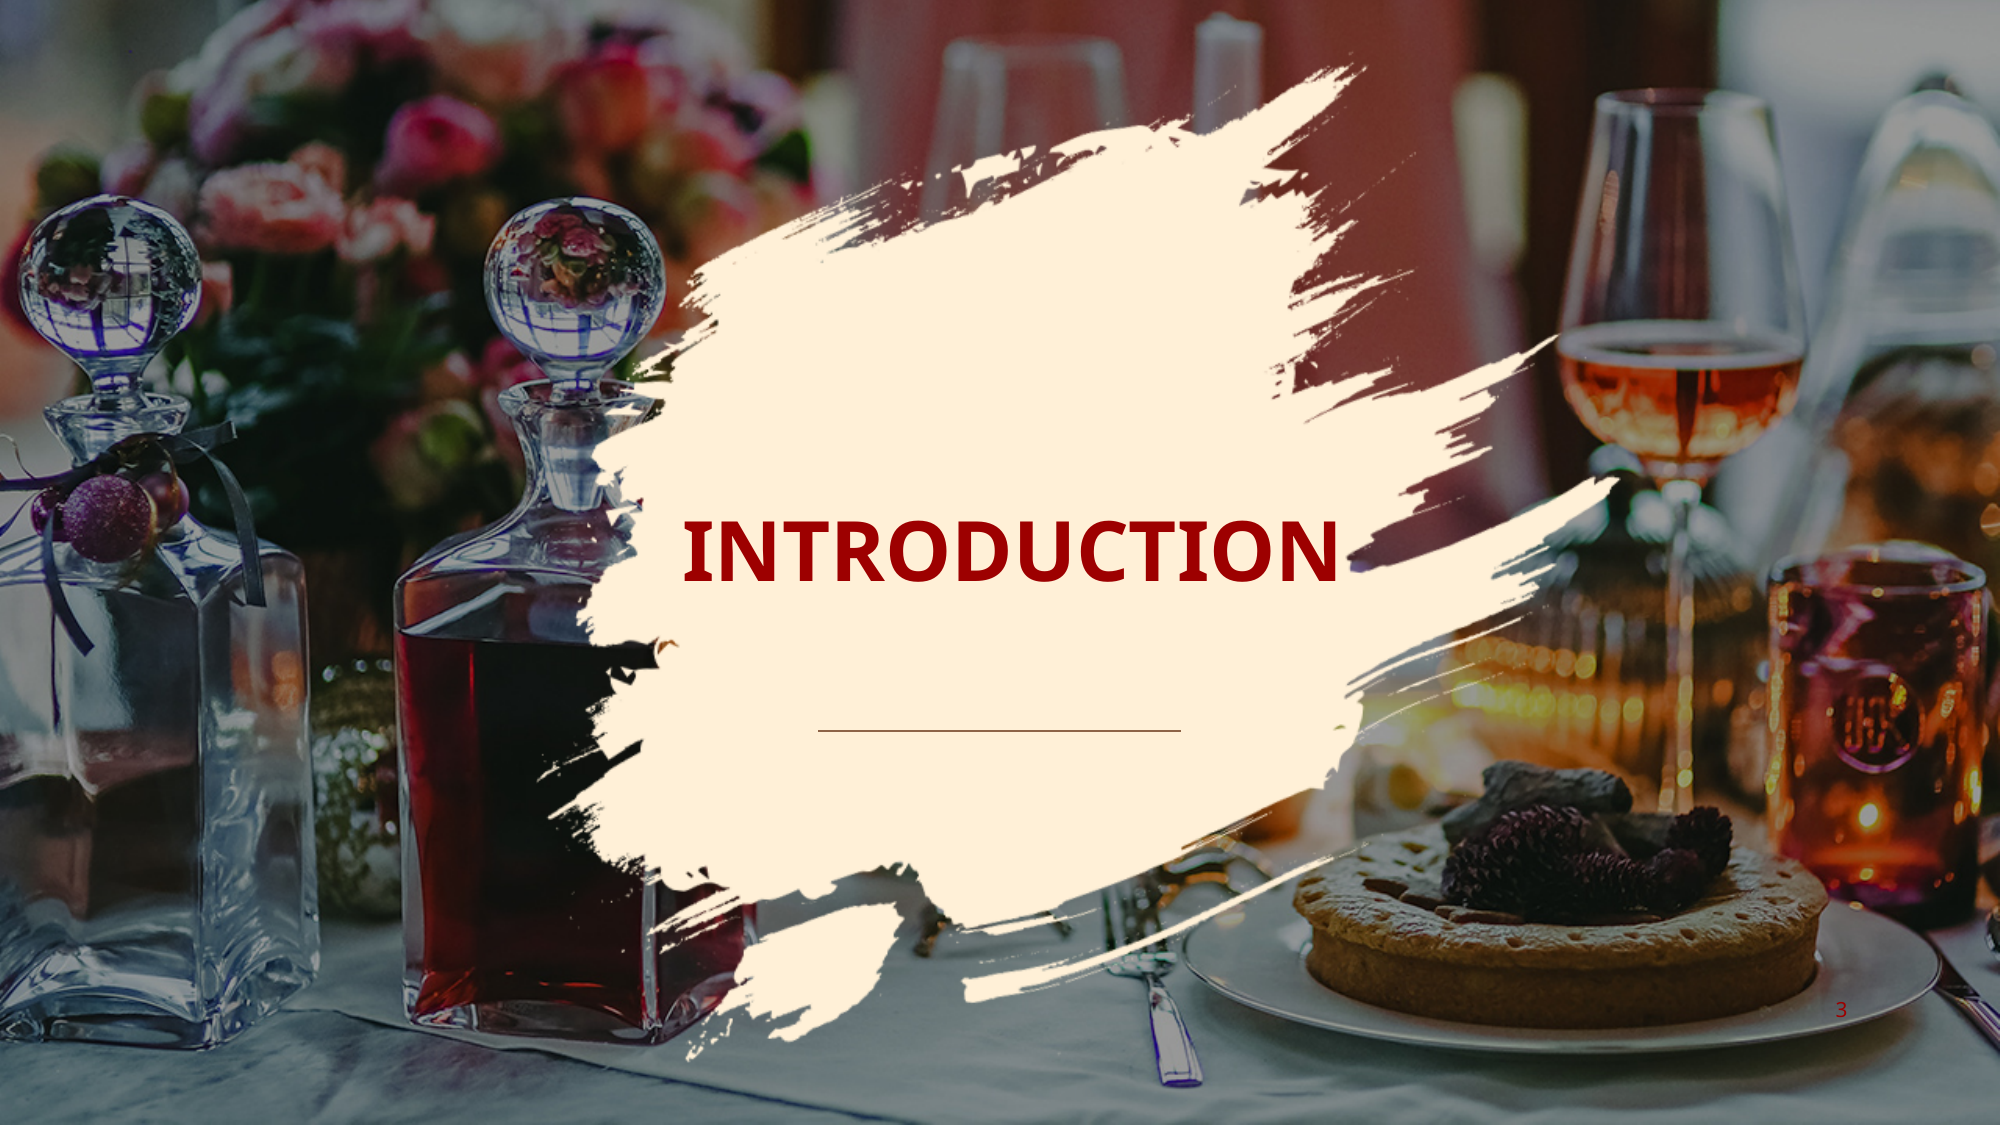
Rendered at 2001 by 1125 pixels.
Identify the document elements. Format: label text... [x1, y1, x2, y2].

title INTRODUCTION [621, 426, 1405, 608]
picture [0, 0, 2000, 1125]
slide_number 3 [1811, 980, 1872, 1041]
